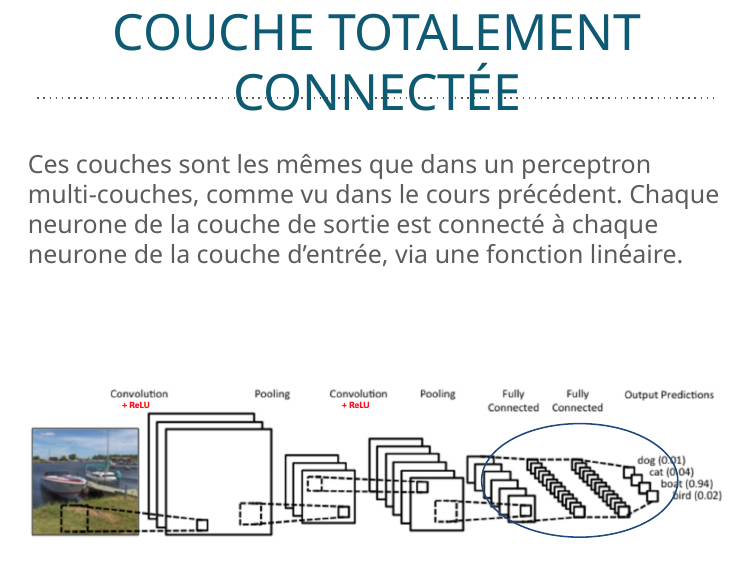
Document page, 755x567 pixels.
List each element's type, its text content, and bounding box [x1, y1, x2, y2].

picture [24, 378, 730, 548]
title COUCHE TOTALEMENT CONNECTÉE [0, 0, 755, 121]
list Ces couches sont les mêmes que dans un perceptron multi-couches, comme vu dans le cours précédent. Chaque neurone de la couche de sortie est connecté à chaque neurone de la couche d’entrée, via une fonction linéaire. [12, 133, 739, 318]
